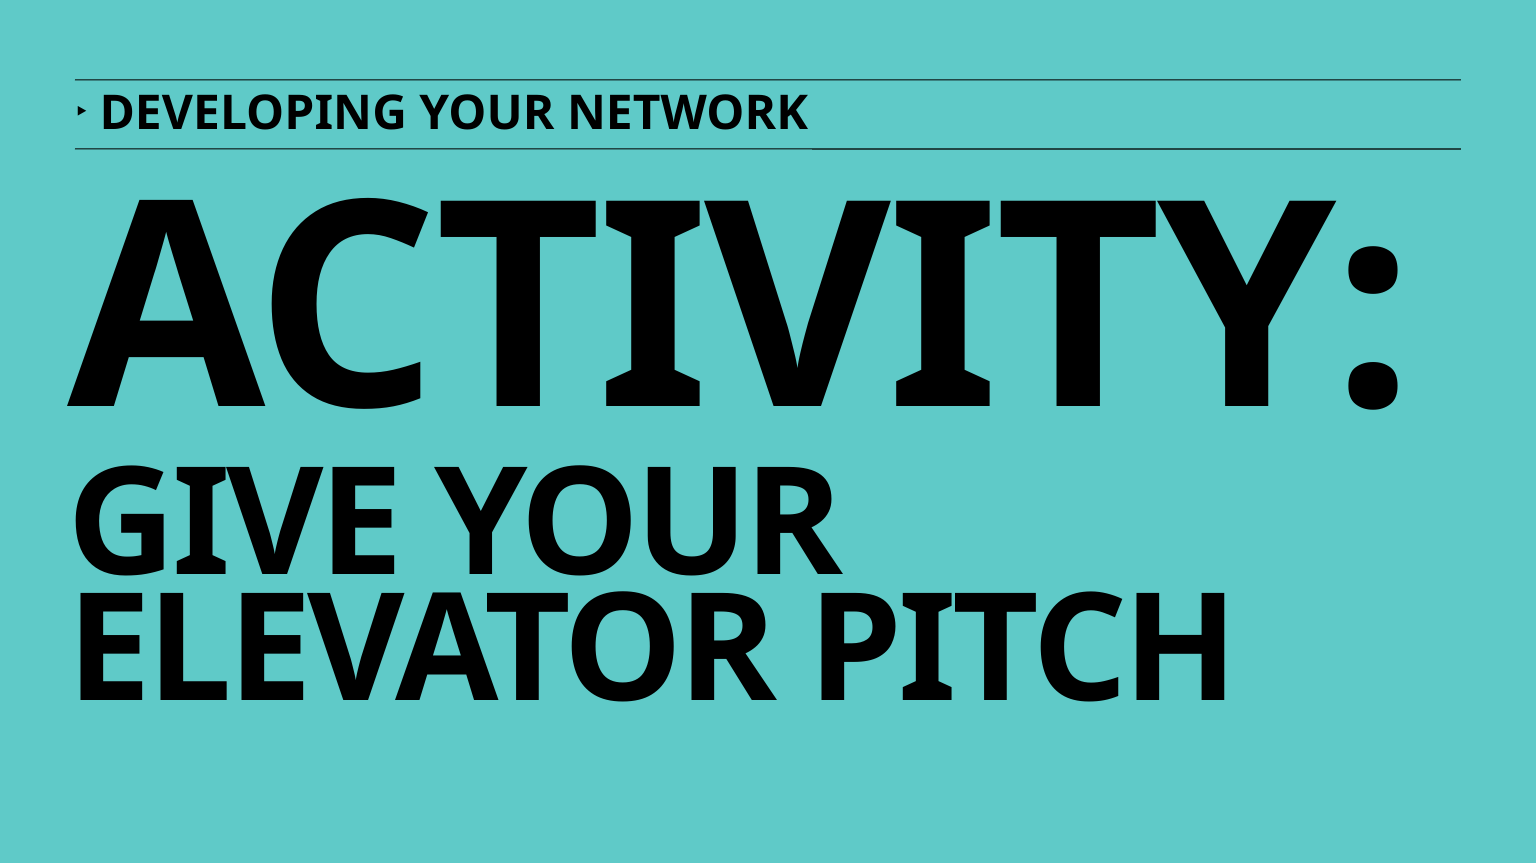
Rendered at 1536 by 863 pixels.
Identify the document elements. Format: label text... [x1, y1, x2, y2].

text_box GIVE YOUR ELEVATOR PITCH [57, 468, 1440, 655]
title ACTIVITY: [57, 208, 1440, 394]
list DEVELOPING YOUR NETWORK [60, 81, 1111, 132]
